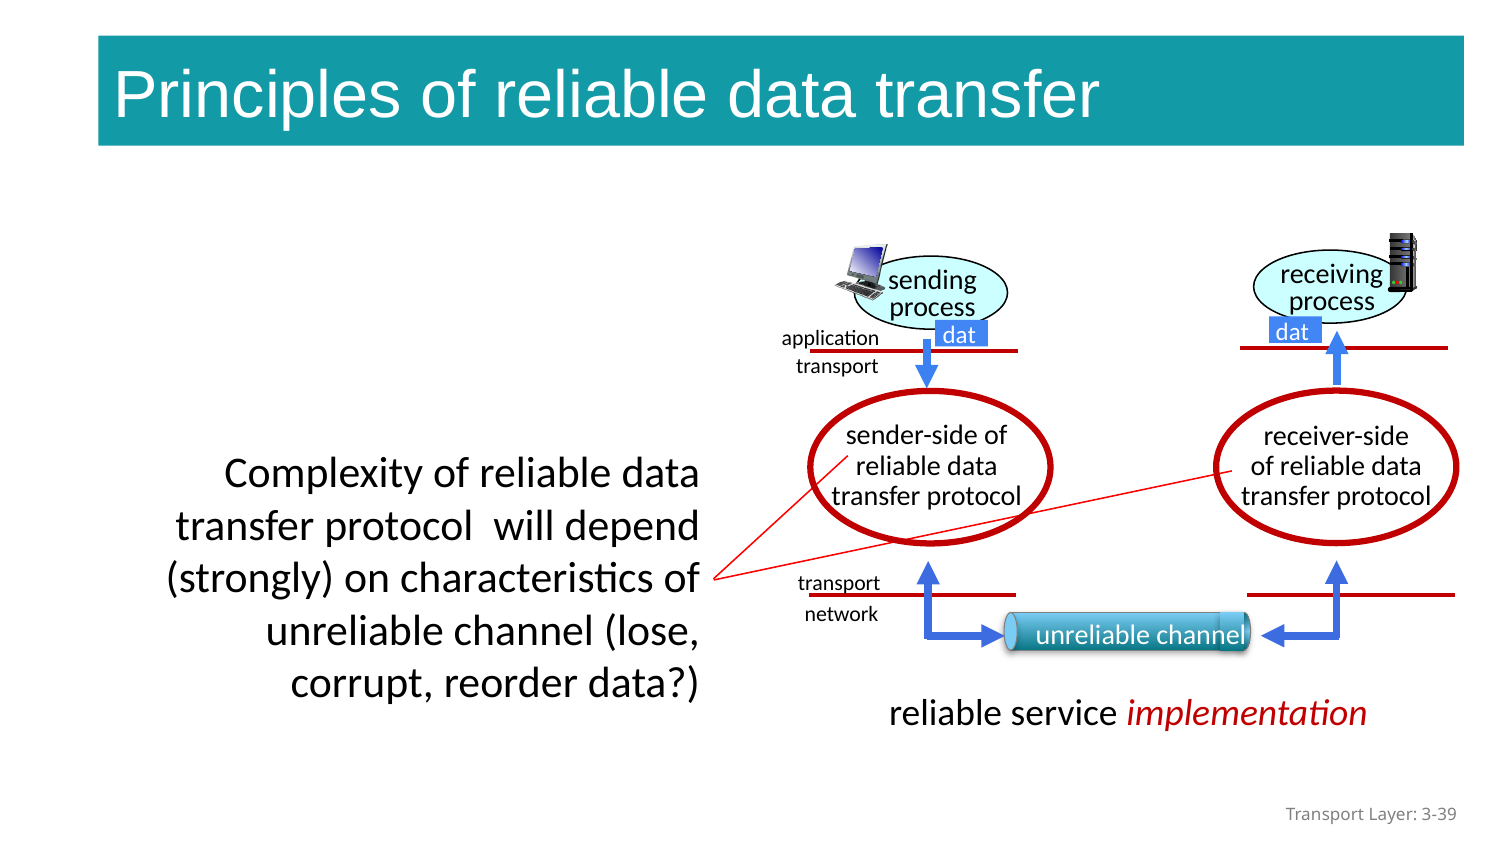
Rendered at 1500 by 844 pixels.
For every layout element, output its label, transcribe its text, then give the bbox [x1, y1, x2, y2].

slide_number Transport Layer: 3-39 [1134, 792, 1472, 838]
title Principles of reliable data transfer [98, 35, 1464, 146]
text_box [765, 233, 1455, 742]
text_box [122, 436, 1233, 718]
